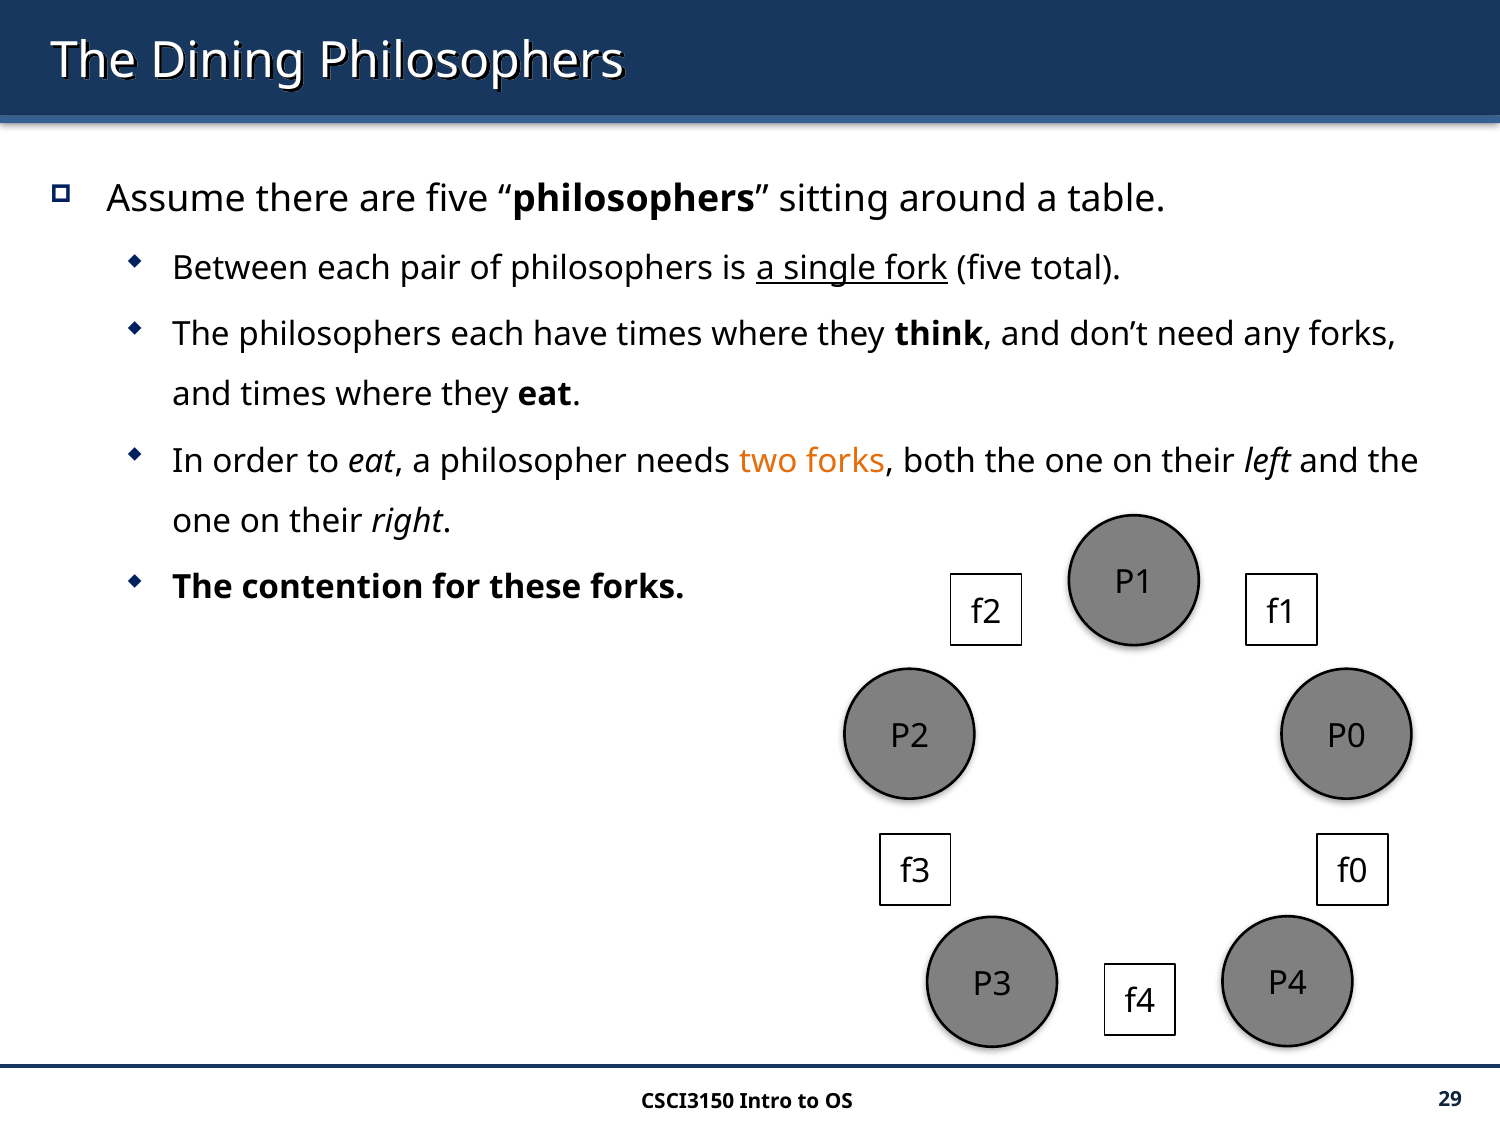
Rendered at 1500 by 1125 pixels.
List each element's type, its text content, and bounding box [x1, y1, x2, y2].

text_box P2 [843, 667, 976, 800]
footer CSCI3150 Intro to OS [497, 1079, 997, 1117]
slide_number 29 [1306, 1081, 1483, 1118]
text_box P3 [926, 916, 1058, 1048]
text_box P1 [1068, 514, 1200, 646]
text_box f3 [877, 831, 954, 908]
text_box f2 [948, 571, 1025, 648]
text_box f4 [1101, 961, 1178, 1038]
list Assume there are five “philosophers” sitting around a table. Between each pair of philosophers is a single fork (five total). The philosophers each have times where they think, and don’t need any forks, and times where they eat. In order to eat, a philosopher needs two forks, both the one on their left and the one on their right. The contention for these forks. [34, 144, 1477, 1048]
text_box P0 [1280, 667, 1413, 800]
title The Dining Philosophers [34, 8, 1477, 106]
text_box f1 [1243, 571, 1320, 648]
text_box P4 [1221, 915, 1354, 1047]
text_box f0 [1314, 831, 1391, 908]
